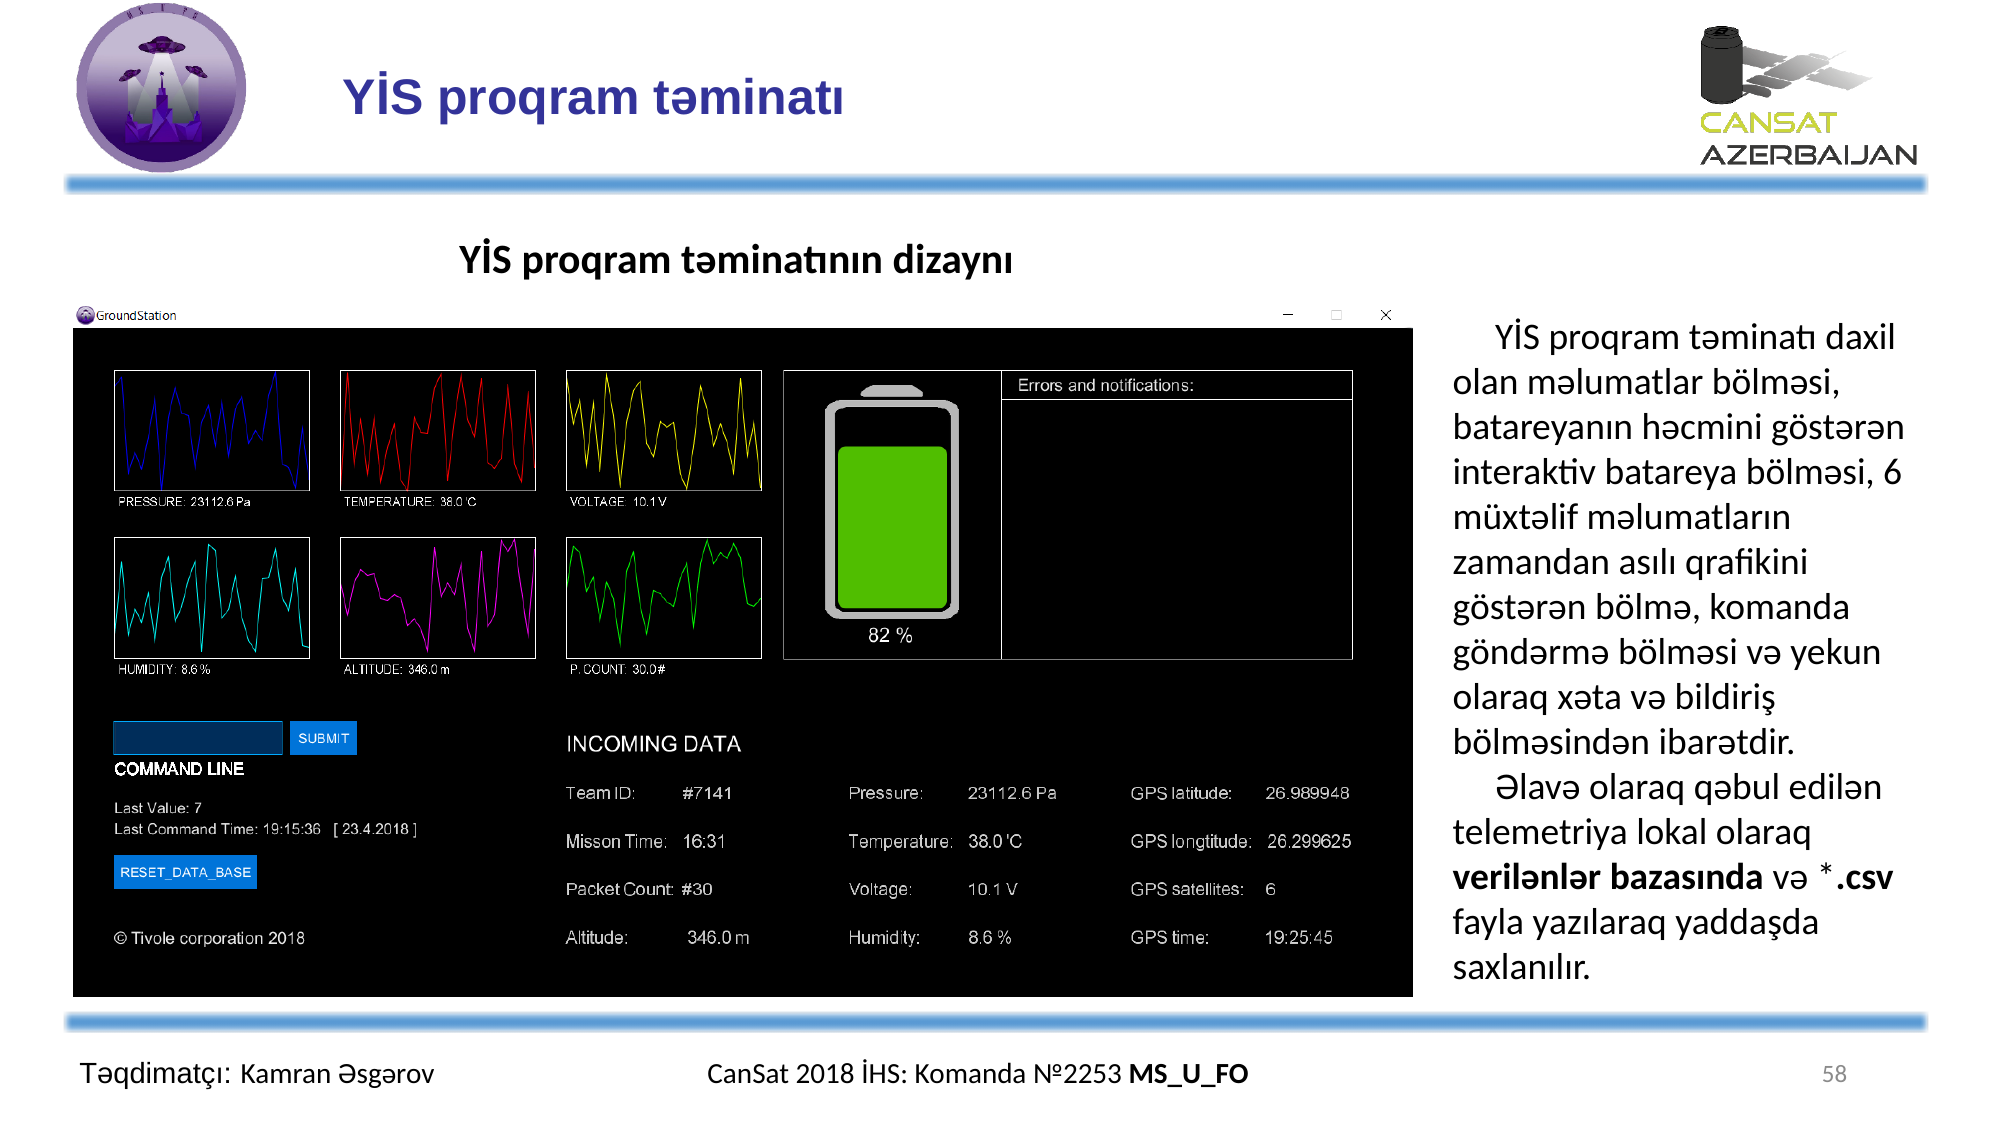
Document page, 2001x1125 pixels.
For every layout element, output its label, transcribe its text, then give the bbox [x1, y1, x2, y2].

text_box YİS proqram təminatı daxil olan məlumatlar bölməsi, batareyanın həcmini göstərən interaktiv batareya bölməsi, 6 müxtəlif məlumatların zamandan asılı qrafikini göstərən bölmə, komanda göndərmə bölməsi və yekun olaraq xəta və bildiriş bölməsindən ibarətdir. Əlavə olaraq qəbul edilən telemetriya lokal olaraq verilənlər bazasında və *.csv fayla yazılaraq yaddaşda saxlanılır. [1437, 304, 1927, 995]
picture [1619, 0, 2000, 217]
slide_number 58 [1412, 1042, 1863, 1103]
text_box Təqdimatçı: Kamran Əsgərov [64, 1047, 507, 1098]
text_box YİS proqram təminatı [299, 26, 1275, 164]
text_box [71, 1020, 1921, 1025]
picture [73, 301, 1413, 997]
text_box CanSat 2018 İHS: Komanda №2253 MS_U_FO [692, 1047, 1308, 1098]
text_box [71, 182, 1619, 187]
picture [72, 0, 250, 177]
text_box YİS proqram təminatının dizaynı [72, 224, 1401, 290]
